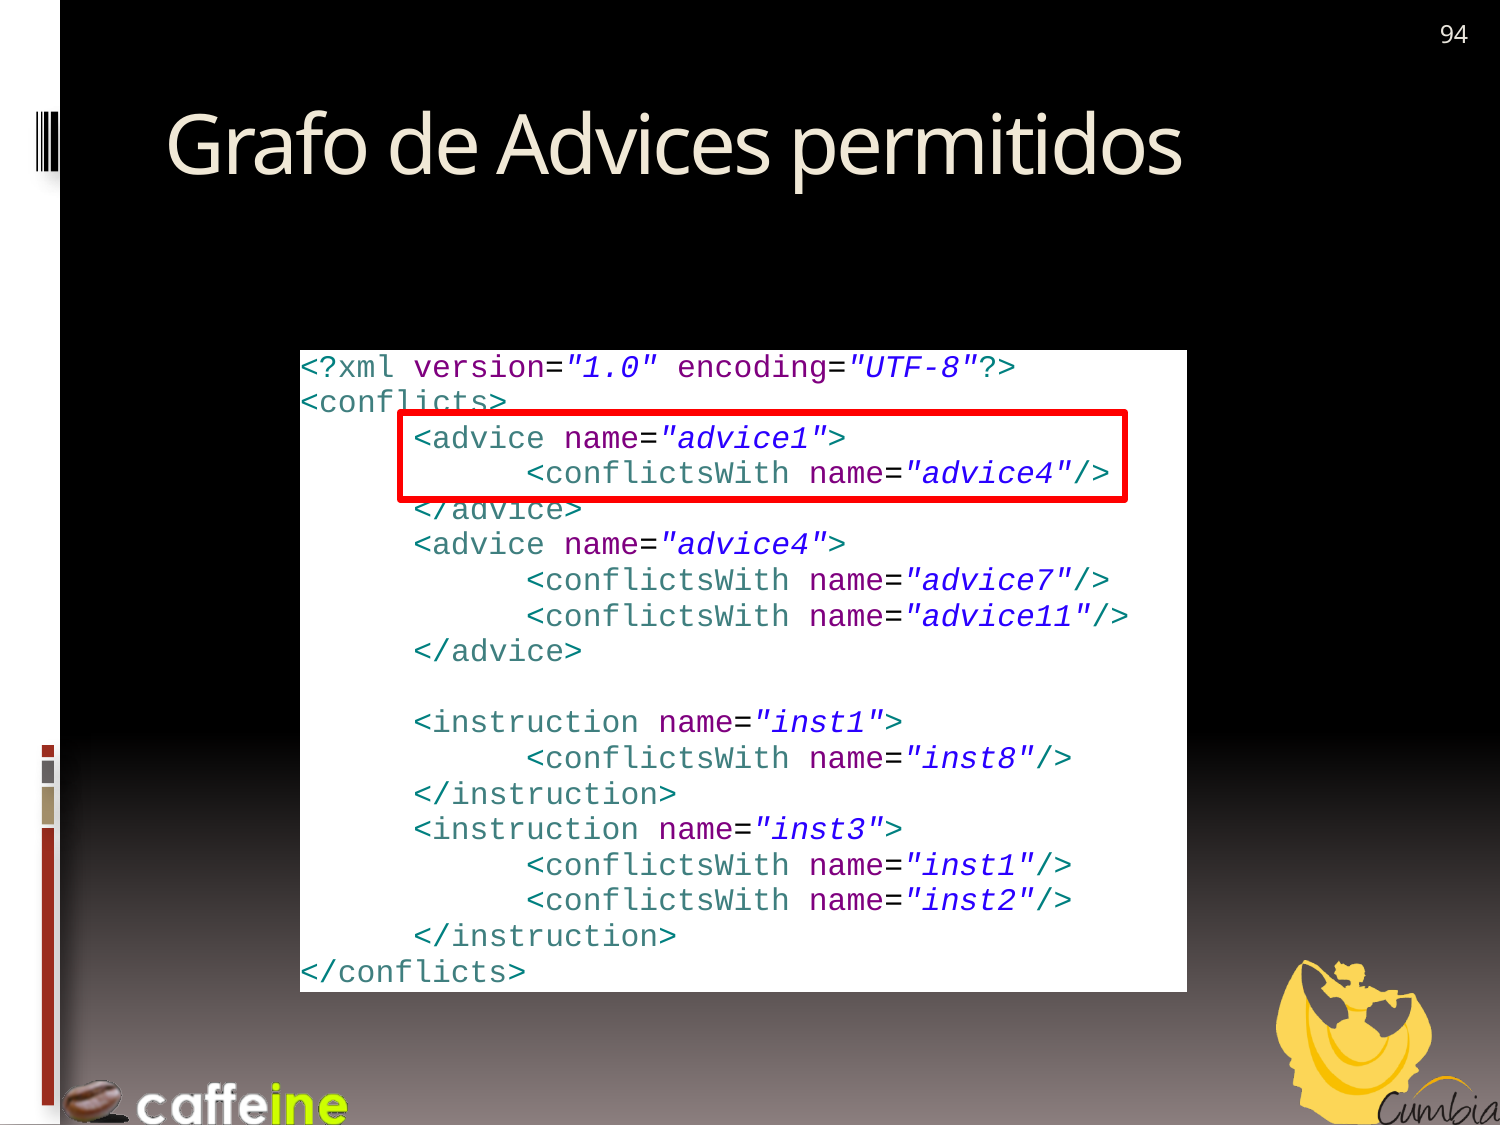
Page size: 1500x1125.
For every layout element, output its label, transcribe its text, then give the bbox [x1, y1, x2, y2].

slide_number 94 [1425, 0, 1500, 60]
picture [1276, 960, 1500, 1125]
title Grafo de Advices permitidos [150, 83, 1425, 234]
picture [299, 349, 1188, 992]
picture [62, 1080, 348, 1125]
